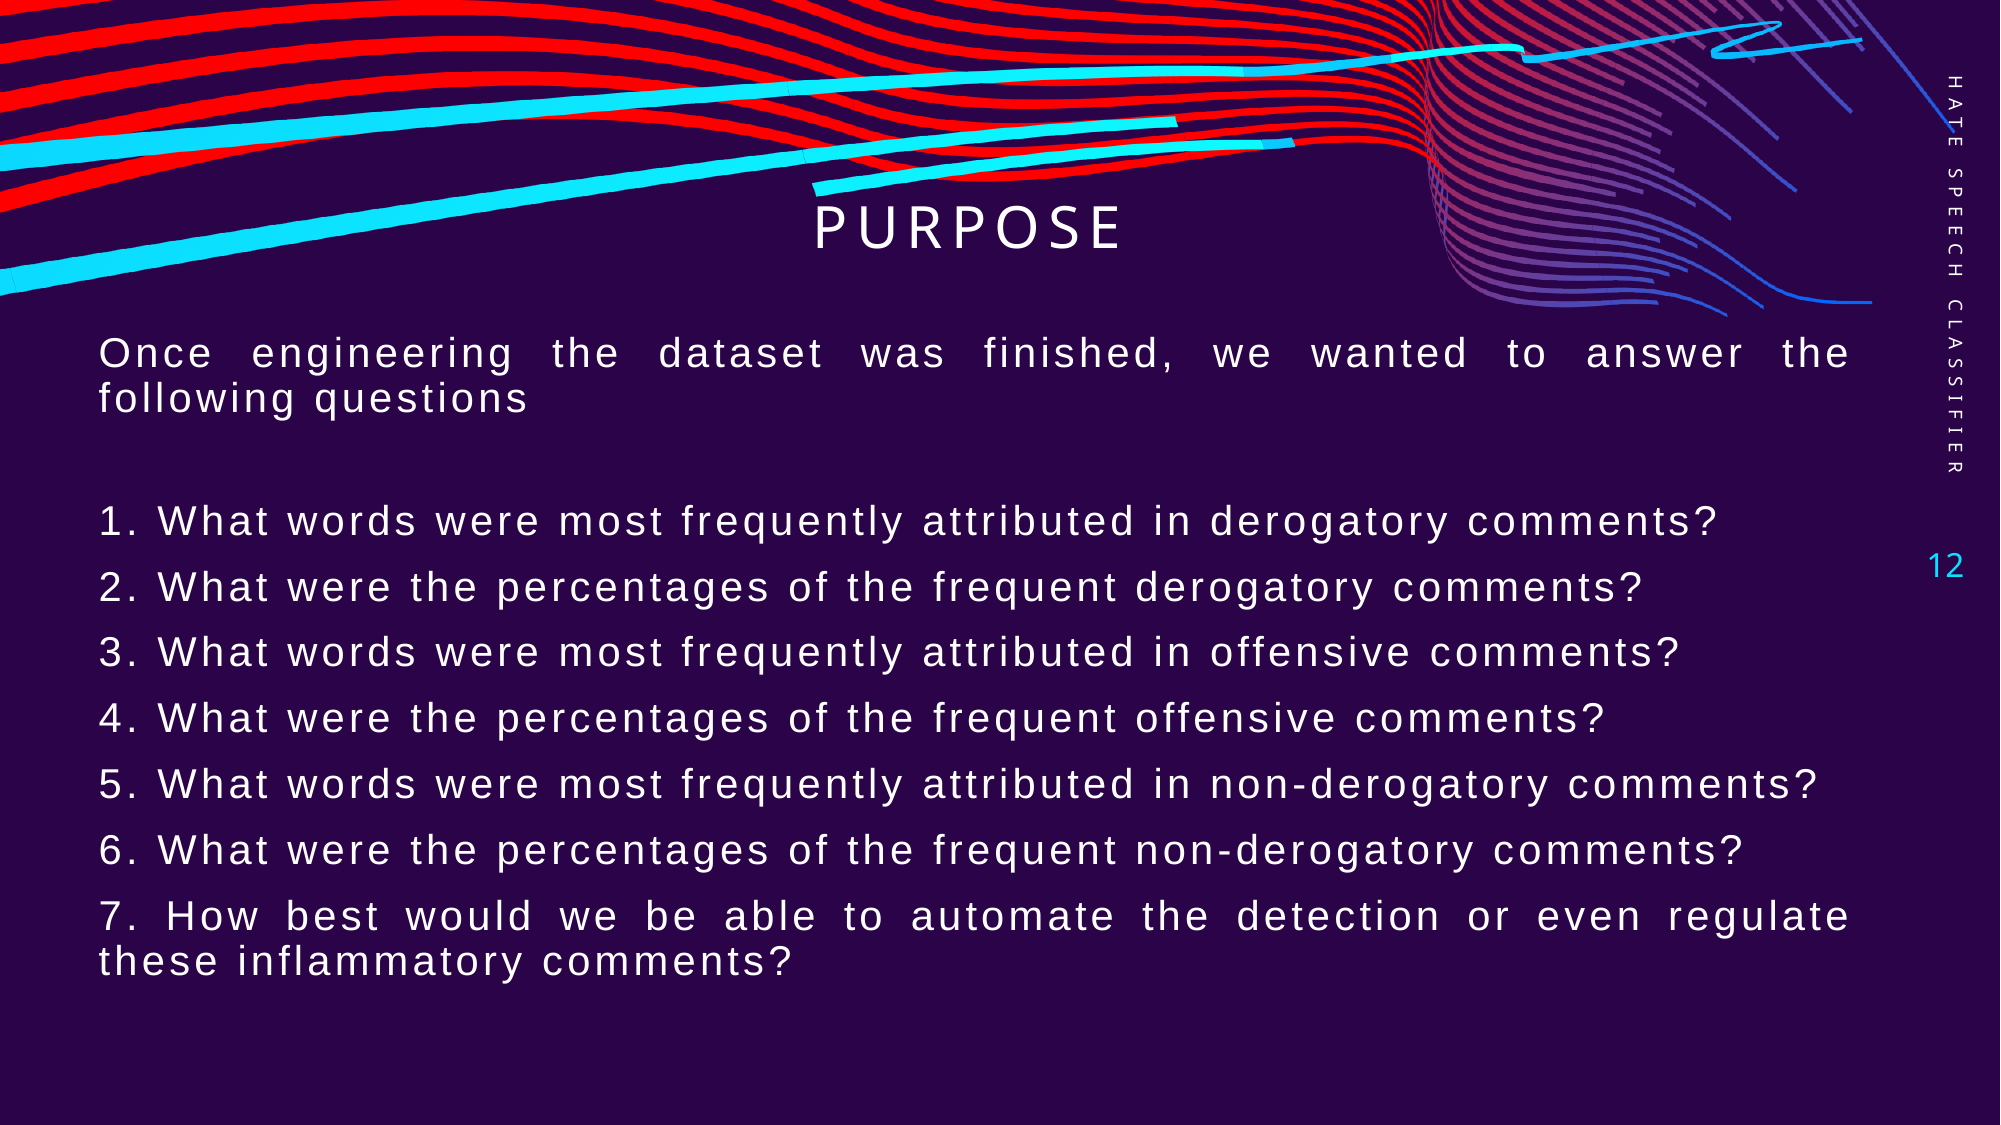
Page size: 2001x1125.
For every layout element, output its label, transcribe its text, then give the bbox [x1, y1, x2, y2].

title Purpose [580, 190, 1355, 286]
slide_number 12 [1889, 519, 1980, 615]
footer Hate speech classifier [1926, 33, 1987, 489]
picture [0, 0, 2000, 1125]
list Once engineering the dataset was finished, we wanted to answer the following questions 1. What words were most frequently attributed in derogatory comments? 2. What were the percentages of the frequent derogatory comments? 3. What words were most frequently attributed in offensive comments? 4. What were the percentages of the frequent offensive comments? 5. What words were most frequently attributed in non-derogatory comments? 6. What were the percentages of the frequent non-derogatory comments? 7. How best would we be able to automate the detection or even regulate these inflammatory comments? [83, 324, 1870, 1059]
